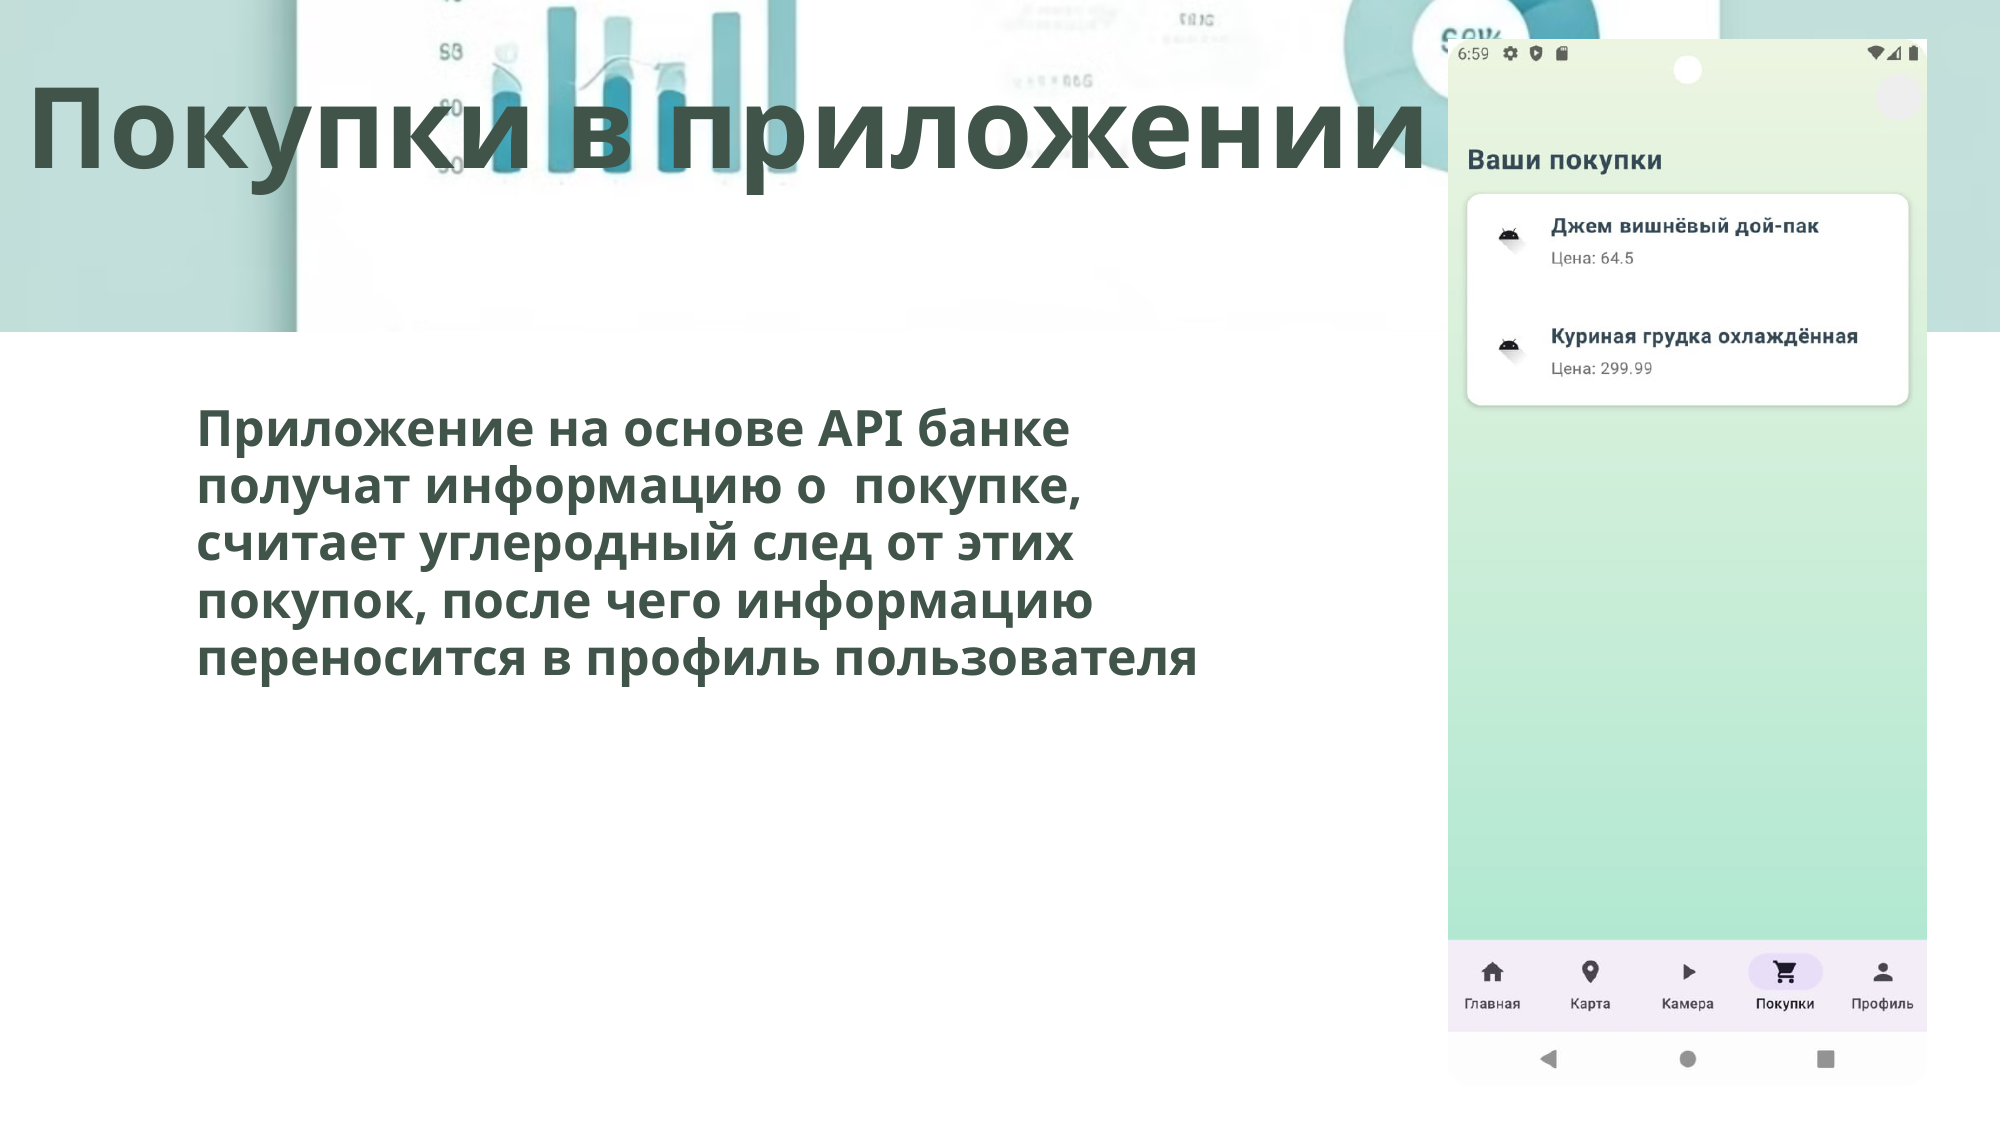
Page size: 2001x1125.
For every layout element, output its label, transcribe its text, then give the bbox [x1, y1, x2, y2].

picture [0, 0, 2000, 1086]
text_box Приложение на основе API банке получат информацию о покупке, считает углеродный след от этих покупок, после чего информацию переносится в профиль пользователя [196, 398, 1000, 726]
